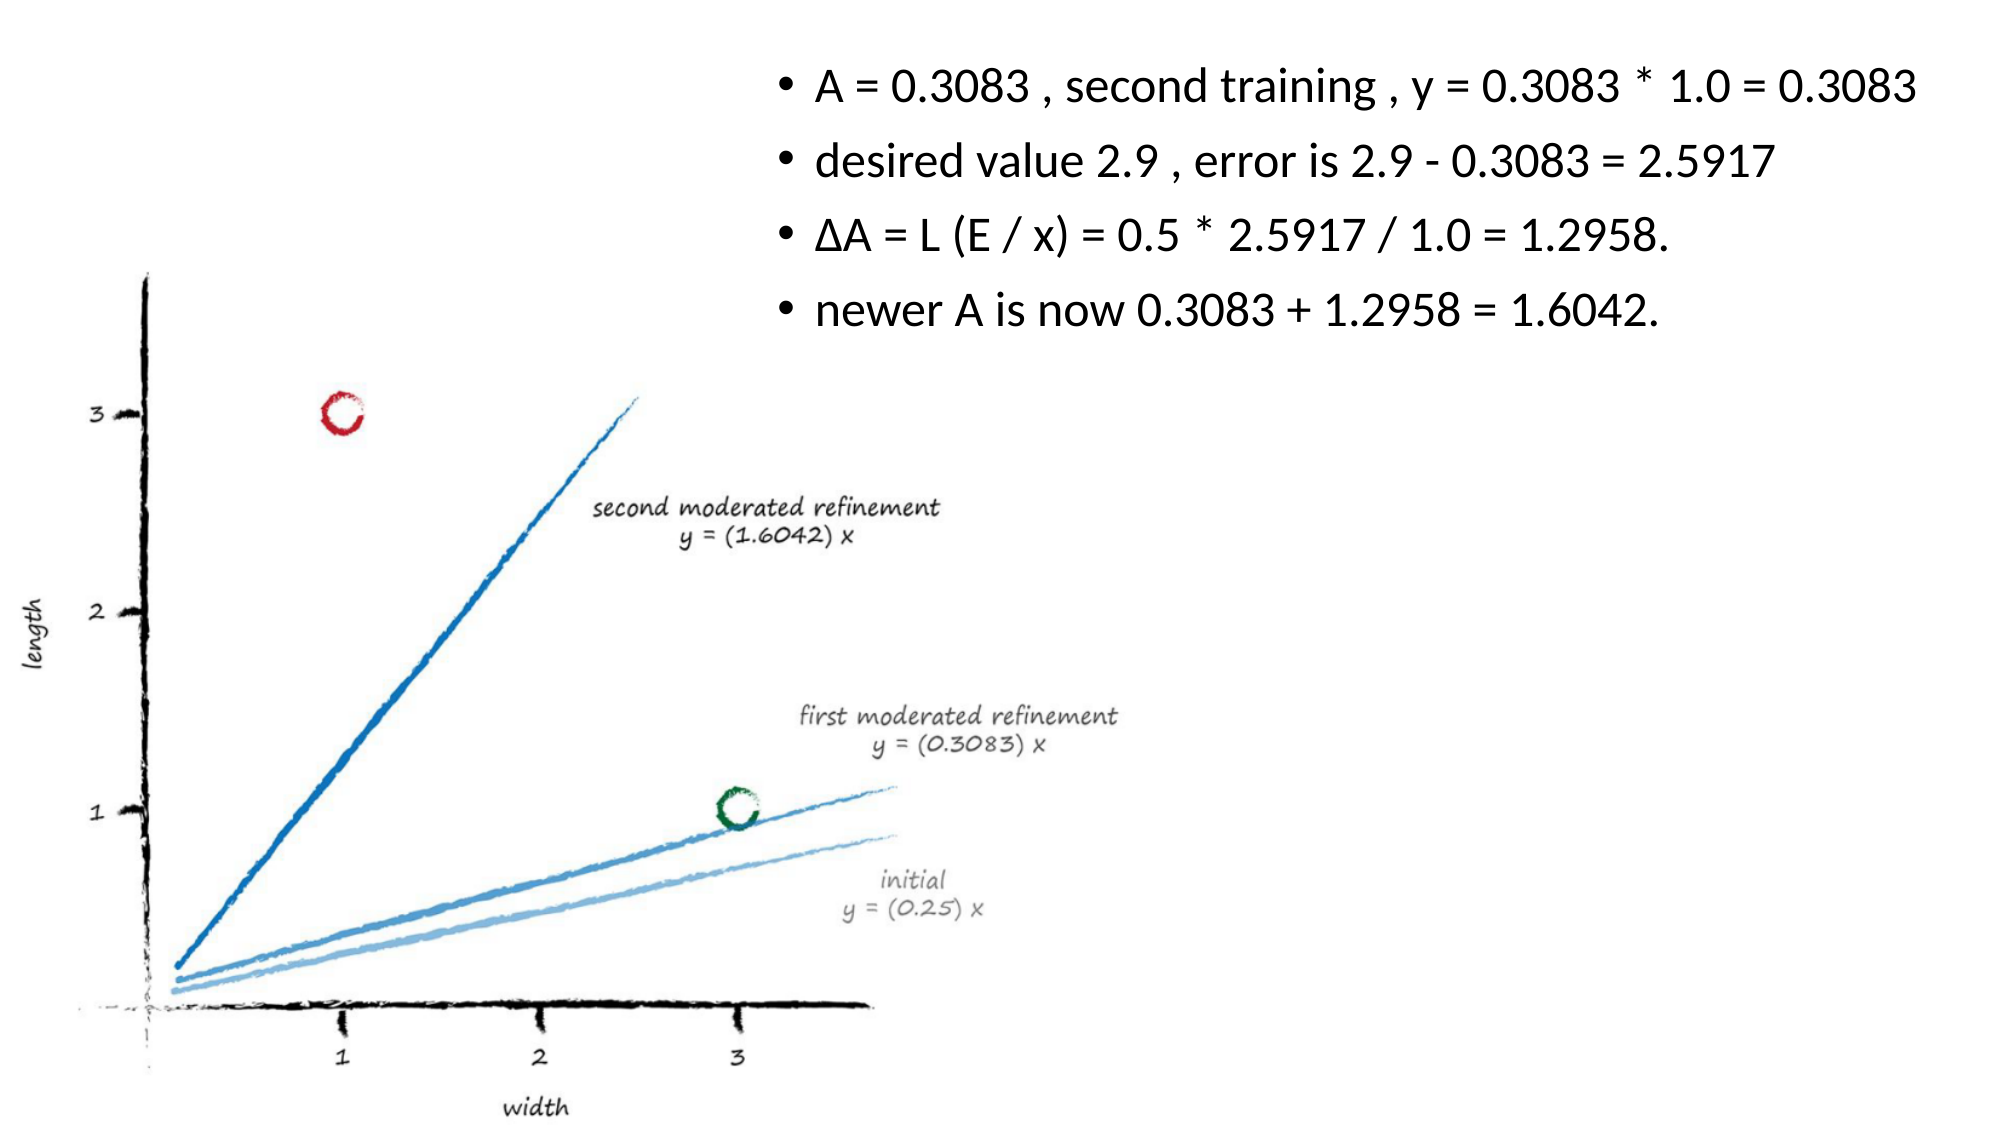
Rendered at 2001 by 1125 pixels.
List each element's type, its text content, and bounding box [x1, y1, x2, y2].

picture [0, 271, 1135, 1125]
list A = 0.3083 , second training , y = 0.3083 * 1.0 = 0.3083 desired value 2.9 , error is 2.9 - 0.3083 = 2.5917 ΔA = L (E / x) = 0.5 * 2.5917 / 1.0 = 1.2958. newer A is now 0.3083 + 1.2958 = 1.6042. [762, 51, 1950, 350]
